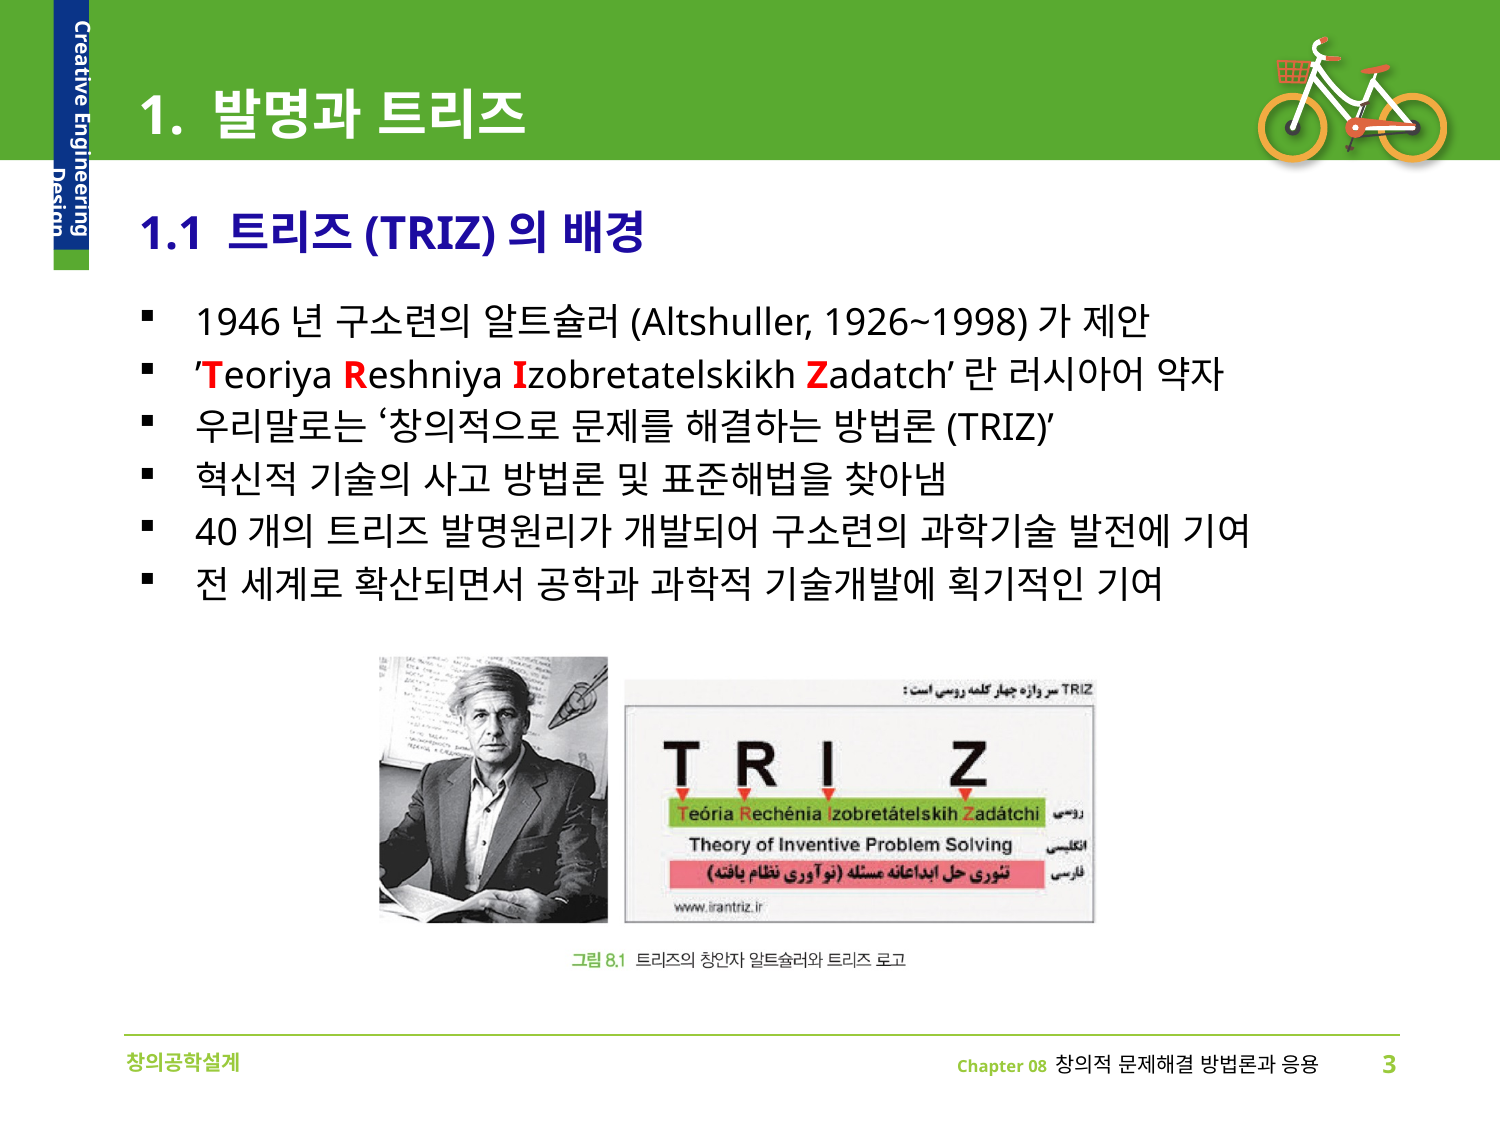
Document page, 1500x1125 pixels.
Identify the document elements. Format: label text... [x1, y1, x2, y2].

list 1946년 구소련의 알트슐러(Altshuller, 1926~1998)가 제안 ’Teoriya Reshniya Izobretatelskikh Zadatch’란 러시아어 약자 우리말로는 ‘창의적으로 문제를 해결하는 방법론(TRIZ)’ 혁신적 기술의 사고 방법론 및 표준해법을 찾아냄 40개의 트리즈 발명원리가 개발되어 구소련의 과학기술 발전에 기여 전 세계로 확산되면서 공학과 과학적 기술개발에 획기적인 기여 [123, 290, 1400, 882]
picture [345, 631, 1117, 988]
title 1. 발명과 트리즈 [123, 66, 1400, 159]
list 1.1 트리즈(TRIZ)의 배경 [123, 196, 1400, 290]
